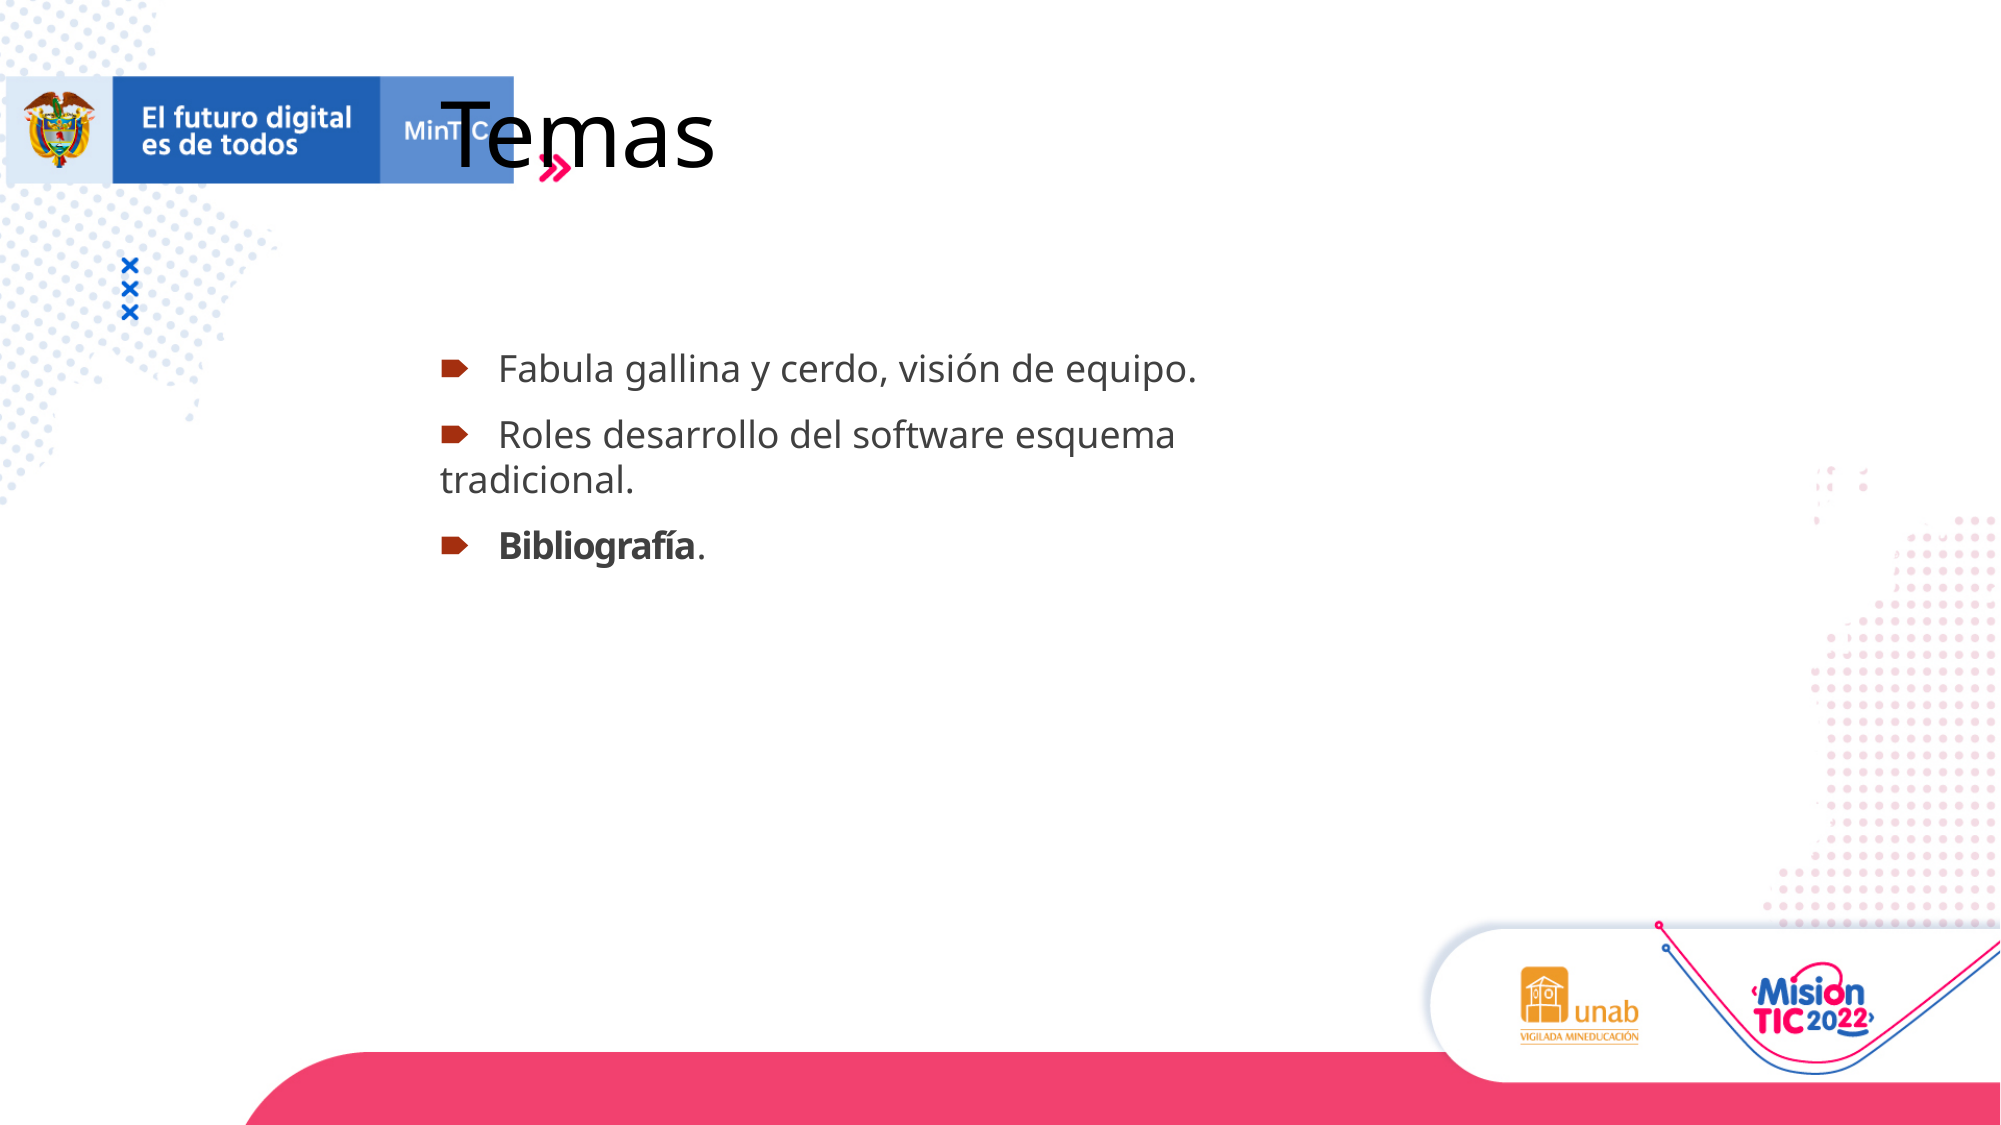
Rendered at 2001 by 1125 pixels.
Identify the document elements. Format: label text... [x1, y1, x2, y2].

picture [0, 0, 2001, 1125]
text_box 🠶 Fabula gallina y cerdo, visión de equipo. 🠶 Roles desarrollo del software esquema tradicional. 🠶 Bibliografía. [437, 322, 1325, 567]
title Temas [438, 34, 788, 225]
